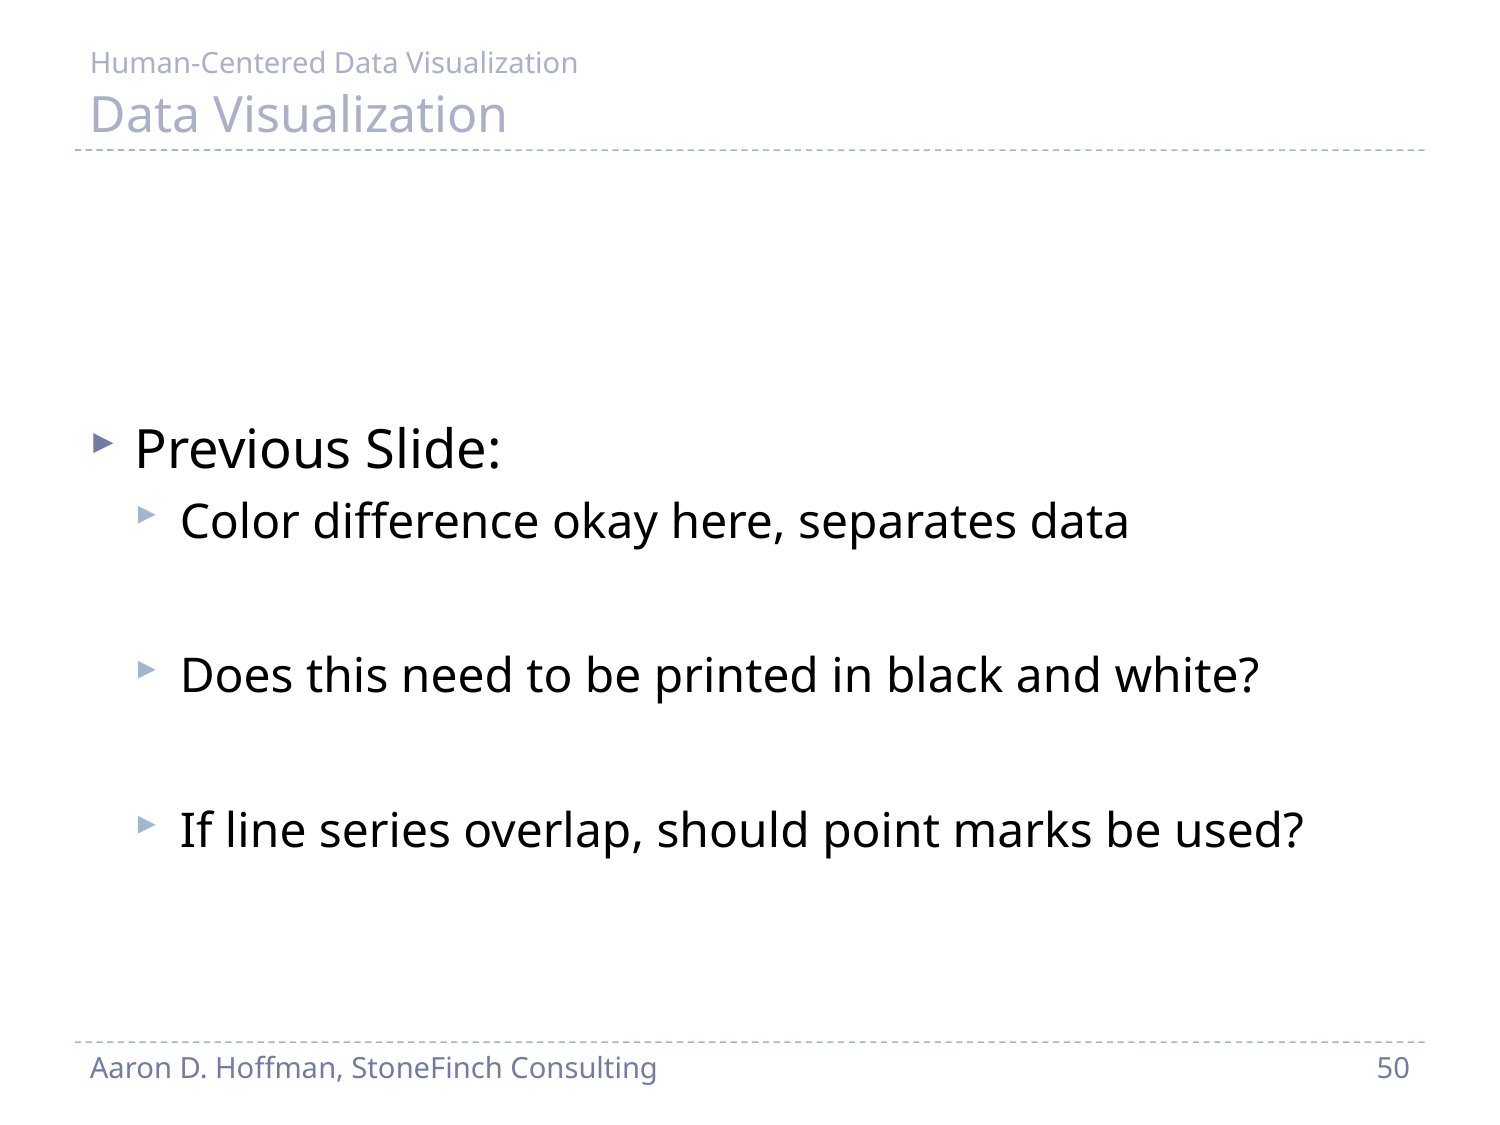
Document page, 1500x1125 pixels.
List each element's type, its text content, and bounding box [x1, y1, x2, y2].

footer Aaron D. Hoffman, StoneFinch Consulting [75, 1042, 1025, 1103]
list Human-Centered Data Visualization [75, 37, 1425, 75]
slide_number 50 [1312, 1042, 1425, 1103]
title Data Visualization [75, 75, 1425, 150]
list Previous Slide: Color difference okay here, separates data Does this need to be printed in black and white? If line series overlap, should point marks be used? [75, 174, 1425, 1010]
